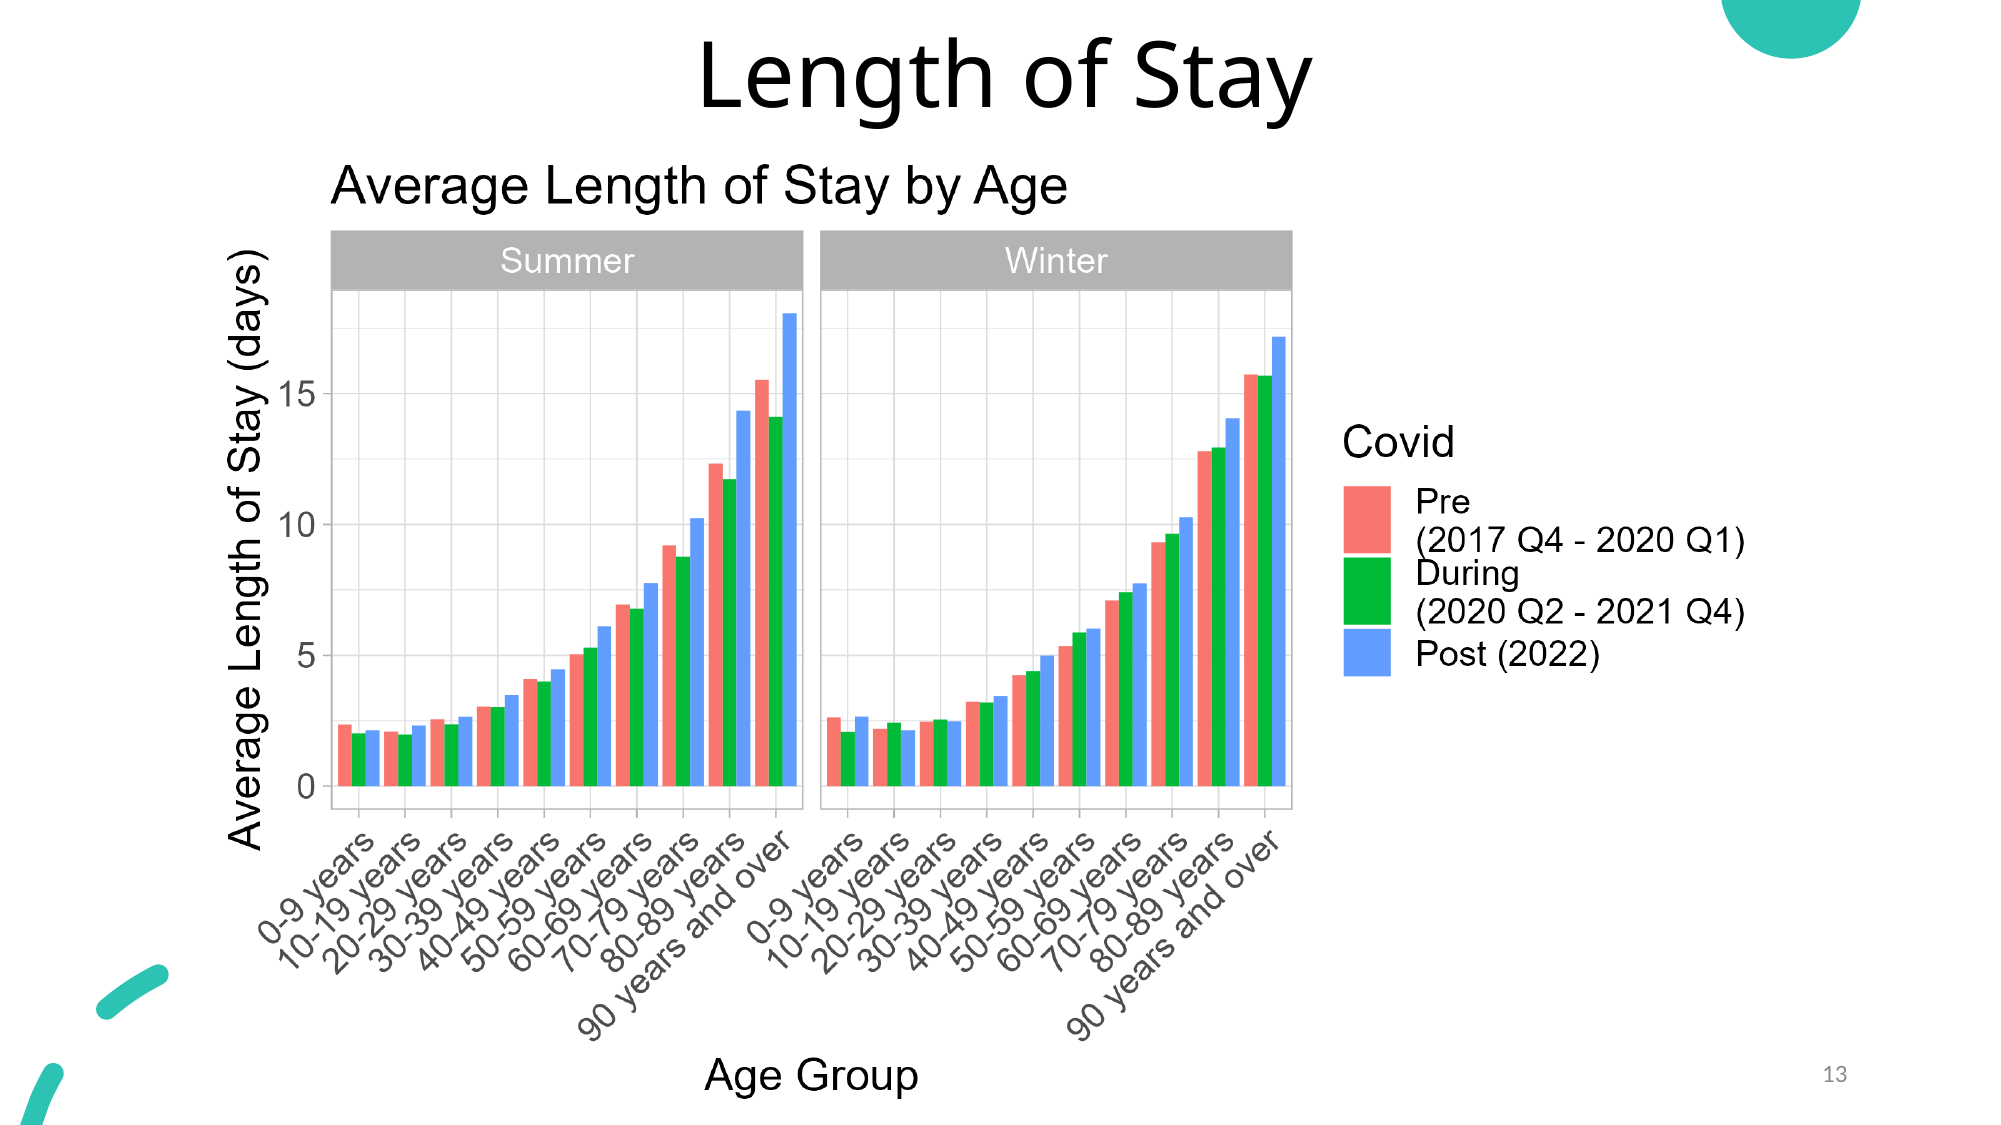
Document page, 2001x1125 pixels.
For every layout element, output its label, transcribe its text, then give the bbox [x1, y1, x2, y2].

picture [211, 148, 1777, 1115]
slide_number 13 [1780, 1042, 1863, 1103]
title Length of Stay [142, 0, 1868, 162]
